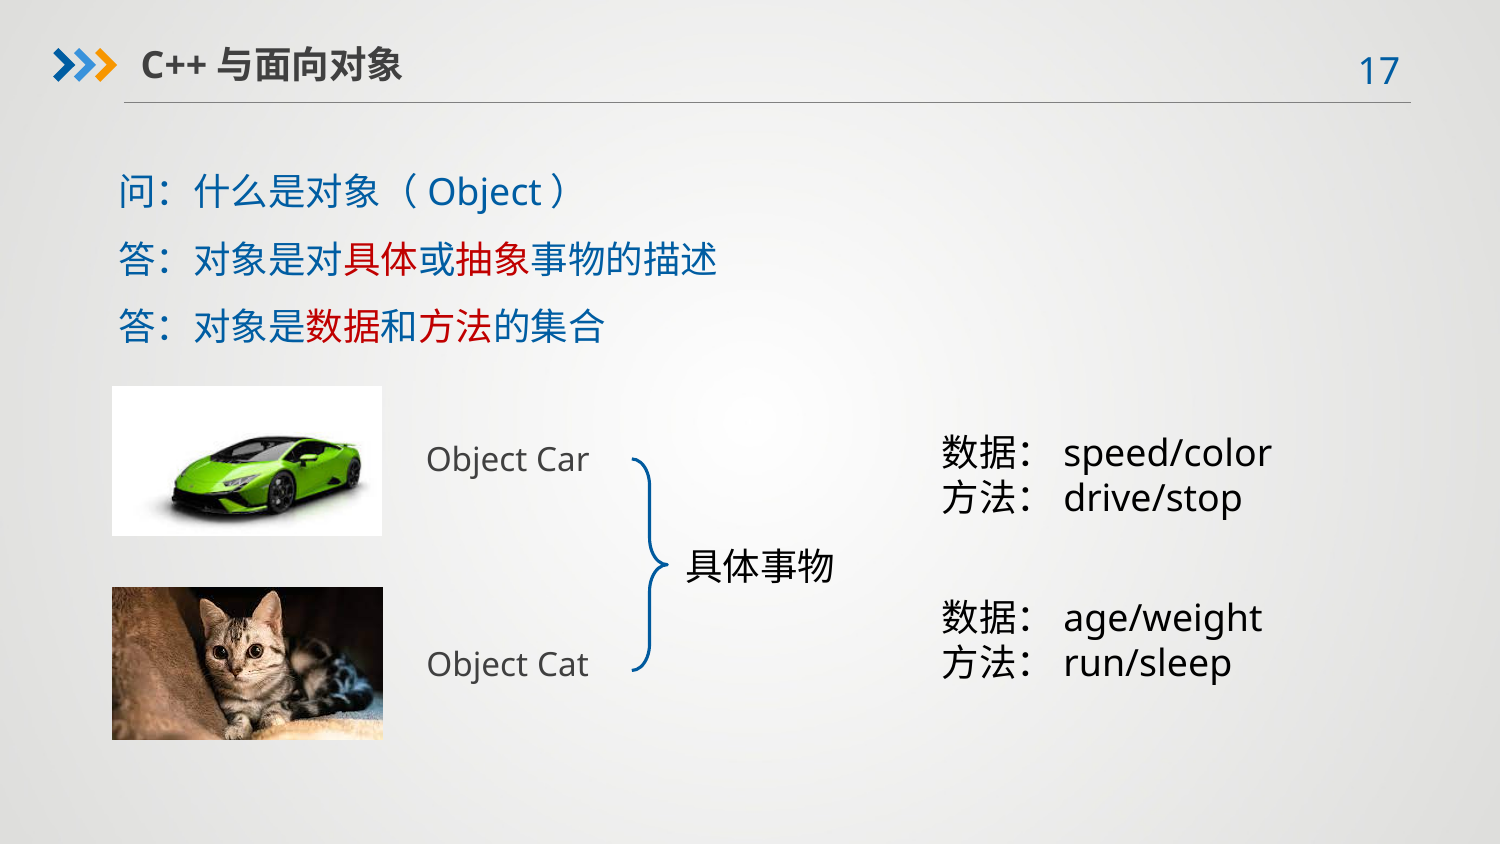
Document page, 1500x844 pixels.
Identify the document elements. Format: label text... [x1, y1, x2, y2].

picture [0, 0, 1500, 844]
text_box C++与面向对象 [140, 32, 491, 95]
text_box Object Car [411, 431, 605, 486]
text_box 数据：speed/color 方法：drive/stop [927, 421, 1365, 527]
text_box 具体事物 [670, 535, 857, 596]
text_box Object Cat [411, 635, 604, 691]
text_box 问：什么是对象（Object） 答：对象是对具体或抽象事物的描述 答：对象是数据和方法的集合 [103, 138, 734, 356]
text_box [631, 458, 669, 672]
text_box 数据：age/weight 方法：run/sleep [927, 586, 1365, 692]
